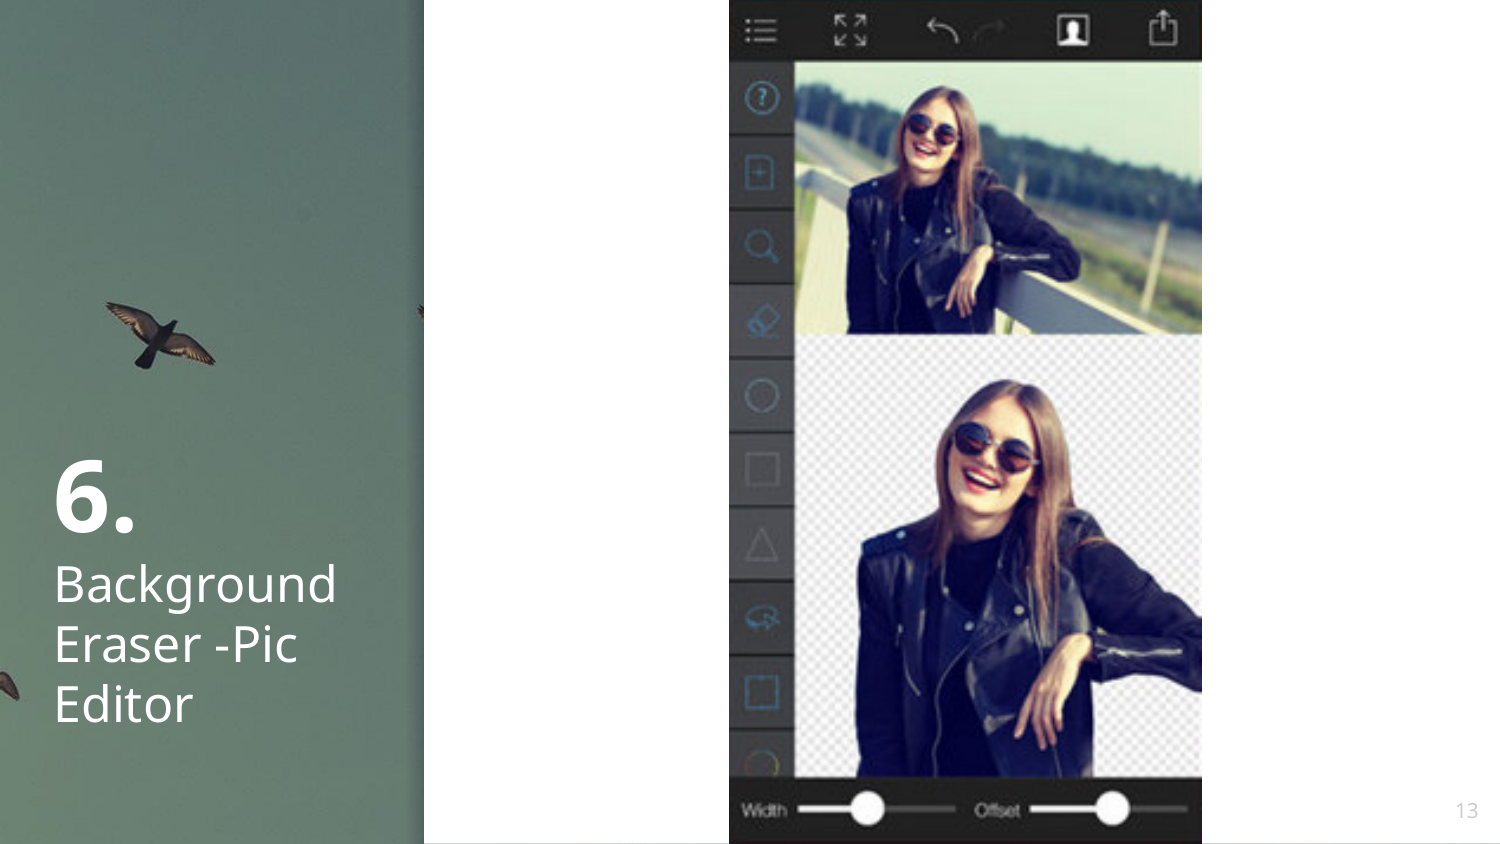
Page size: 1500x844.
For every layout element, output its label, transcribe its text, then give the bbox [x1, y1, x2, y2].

picture [728, 0, 1203, 844]
slide_number ‹#› [1403, 779, 1494, 844]
picture [0, 0, 424, 844]
title 6. Background Eraser -Pic Editor [38, 94, 375, 748]
